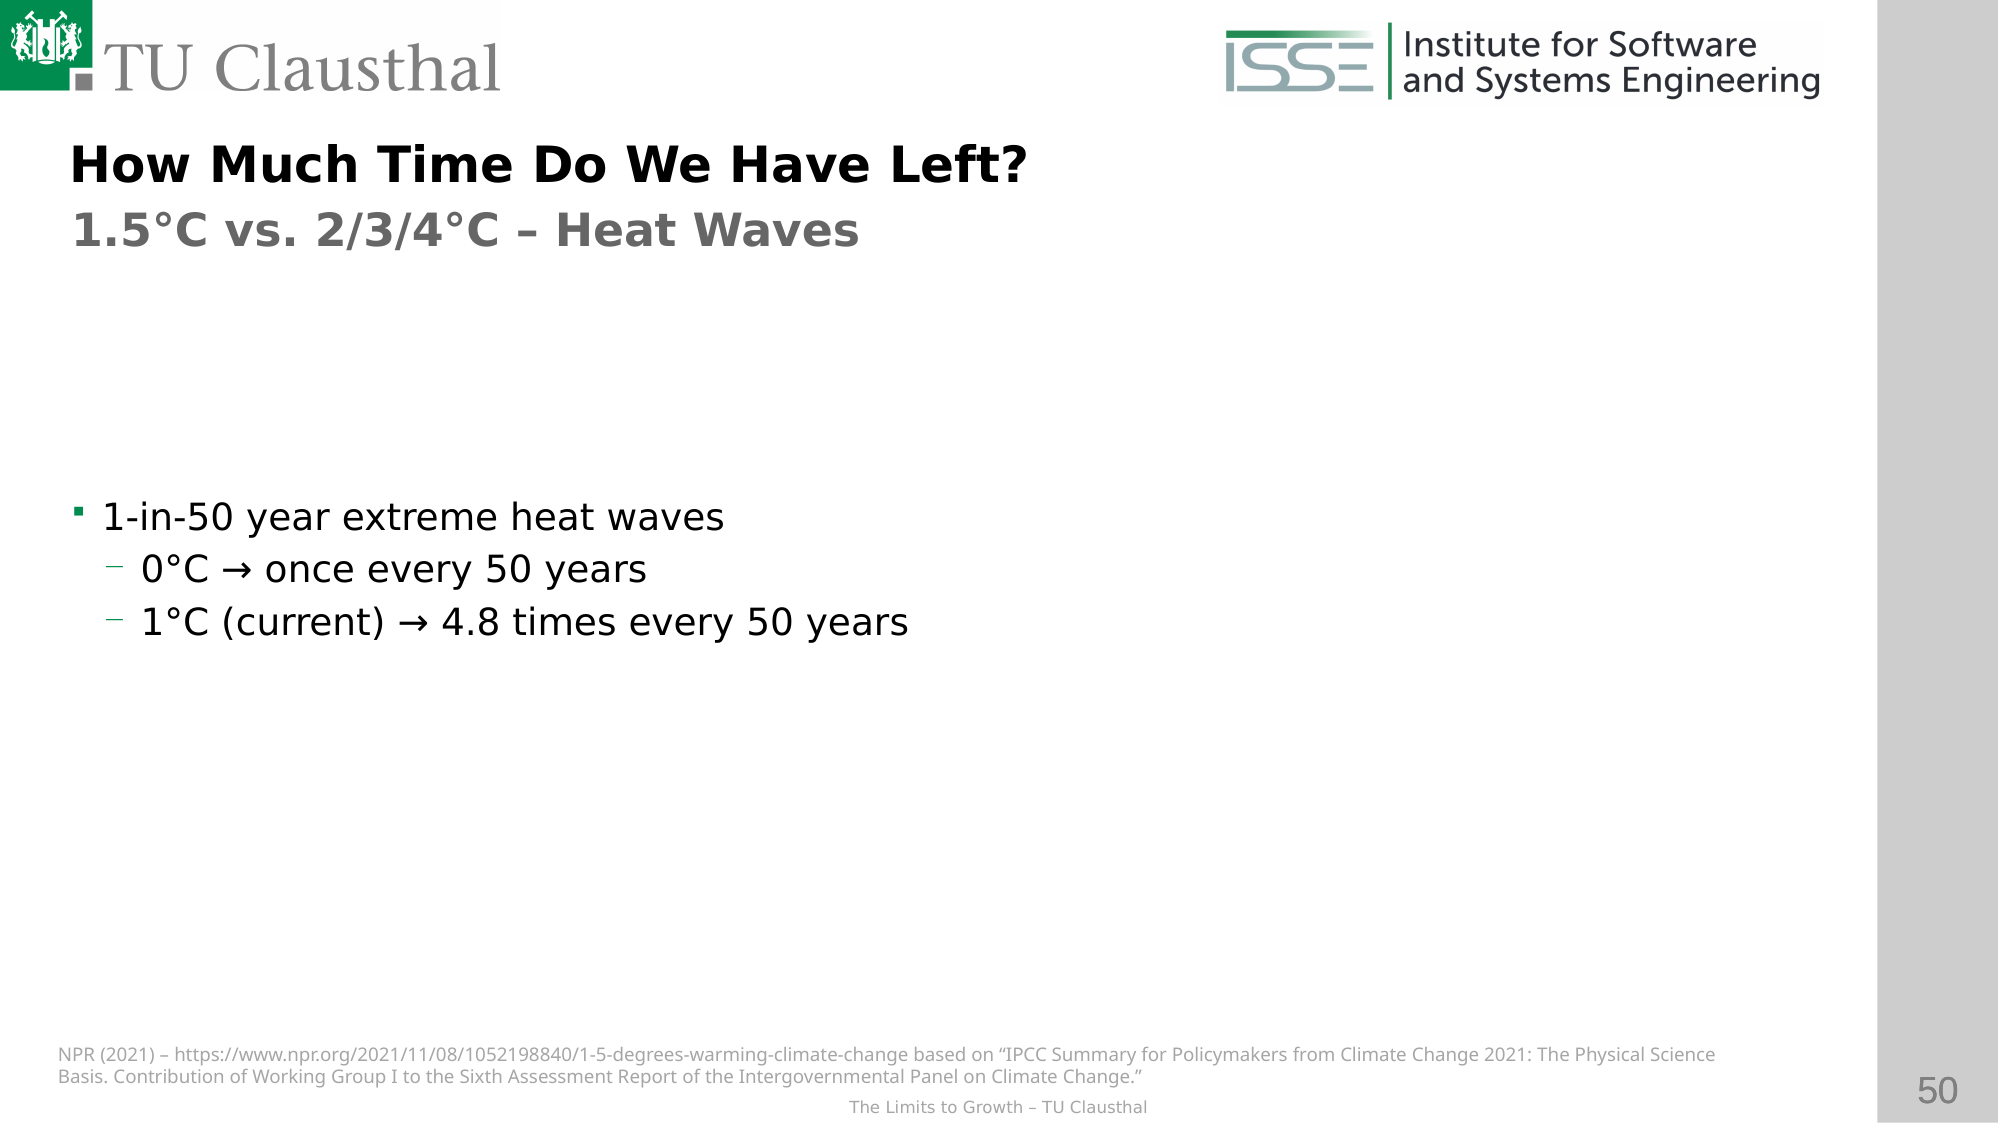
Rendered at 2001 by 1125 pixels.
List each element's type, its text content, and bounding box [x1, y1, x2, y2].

picture [0, 0, 500, 91]
text_box NPR (2021) – https://www.npr.org/2021/11/08/1052198840/1-5-degrees-warming-climate-change based on “IPCC Summary for Policymakers from Climate Change 2021: The Physical Science Basis. Contribution of Working Group I to the Sixth Assessment Report of the Intergovernmental Panel on Climate Change.” [43, 1035, 1784, 1095]
text_box 1.5°C vs. 2/3/4°C – Heat Waves [70, 188, 1769, 269]
picture [1218, 22, 1825, 106]
text_box How Much Time Do We Have Left? [55, 125, 1817, 206]
text_box 1-in-50 year extreme heat waves 0°C → once every 50 years 1°C (current) → 4.8 times every 50 years 2°C → 13.9 times every 50 years 3°C → 27.4 times every 50 years 4°C → 39.2 times every 50 years [55, 208, 1799, 1033]
